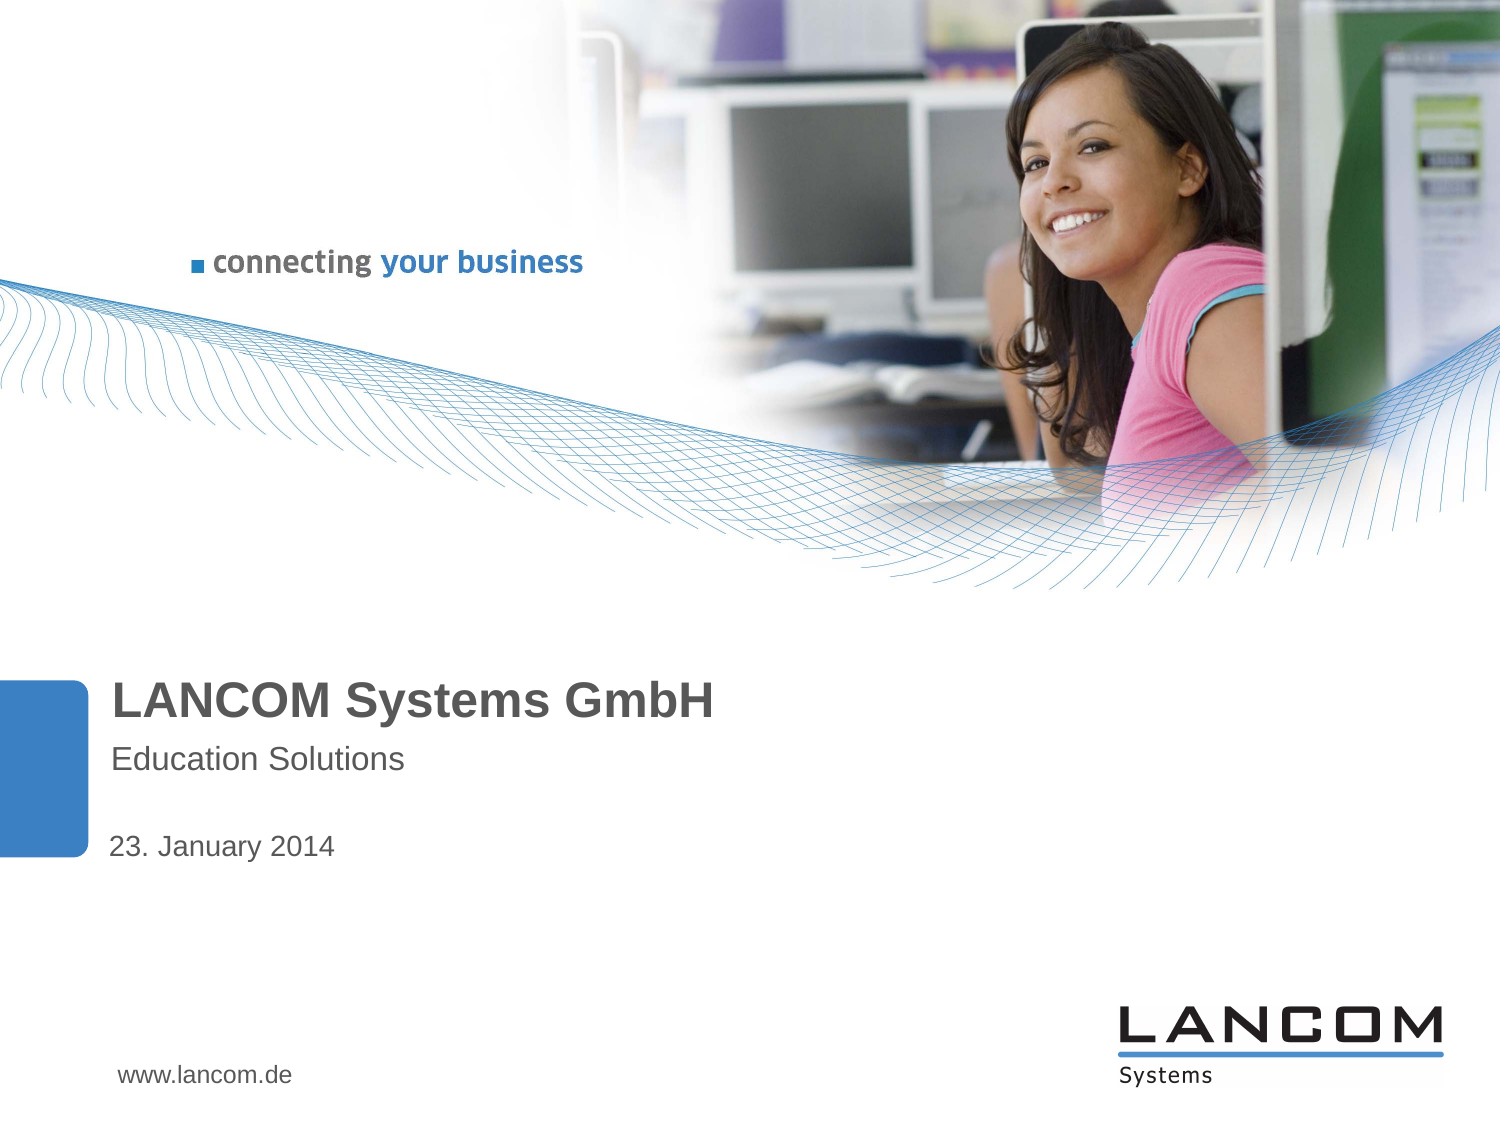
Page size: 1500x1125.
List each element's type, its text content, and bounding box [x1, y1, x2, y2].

list LANCOM Systems GmbH [111, 667, 1223, 730]
picture [0, 0, 1500, 708]
list 23. January 2014 [108, 827, 1144, 884]
subtitle Education Solutions [95, 729, 1147, 857]
picture [1117, 1006, 1444, 1088]
